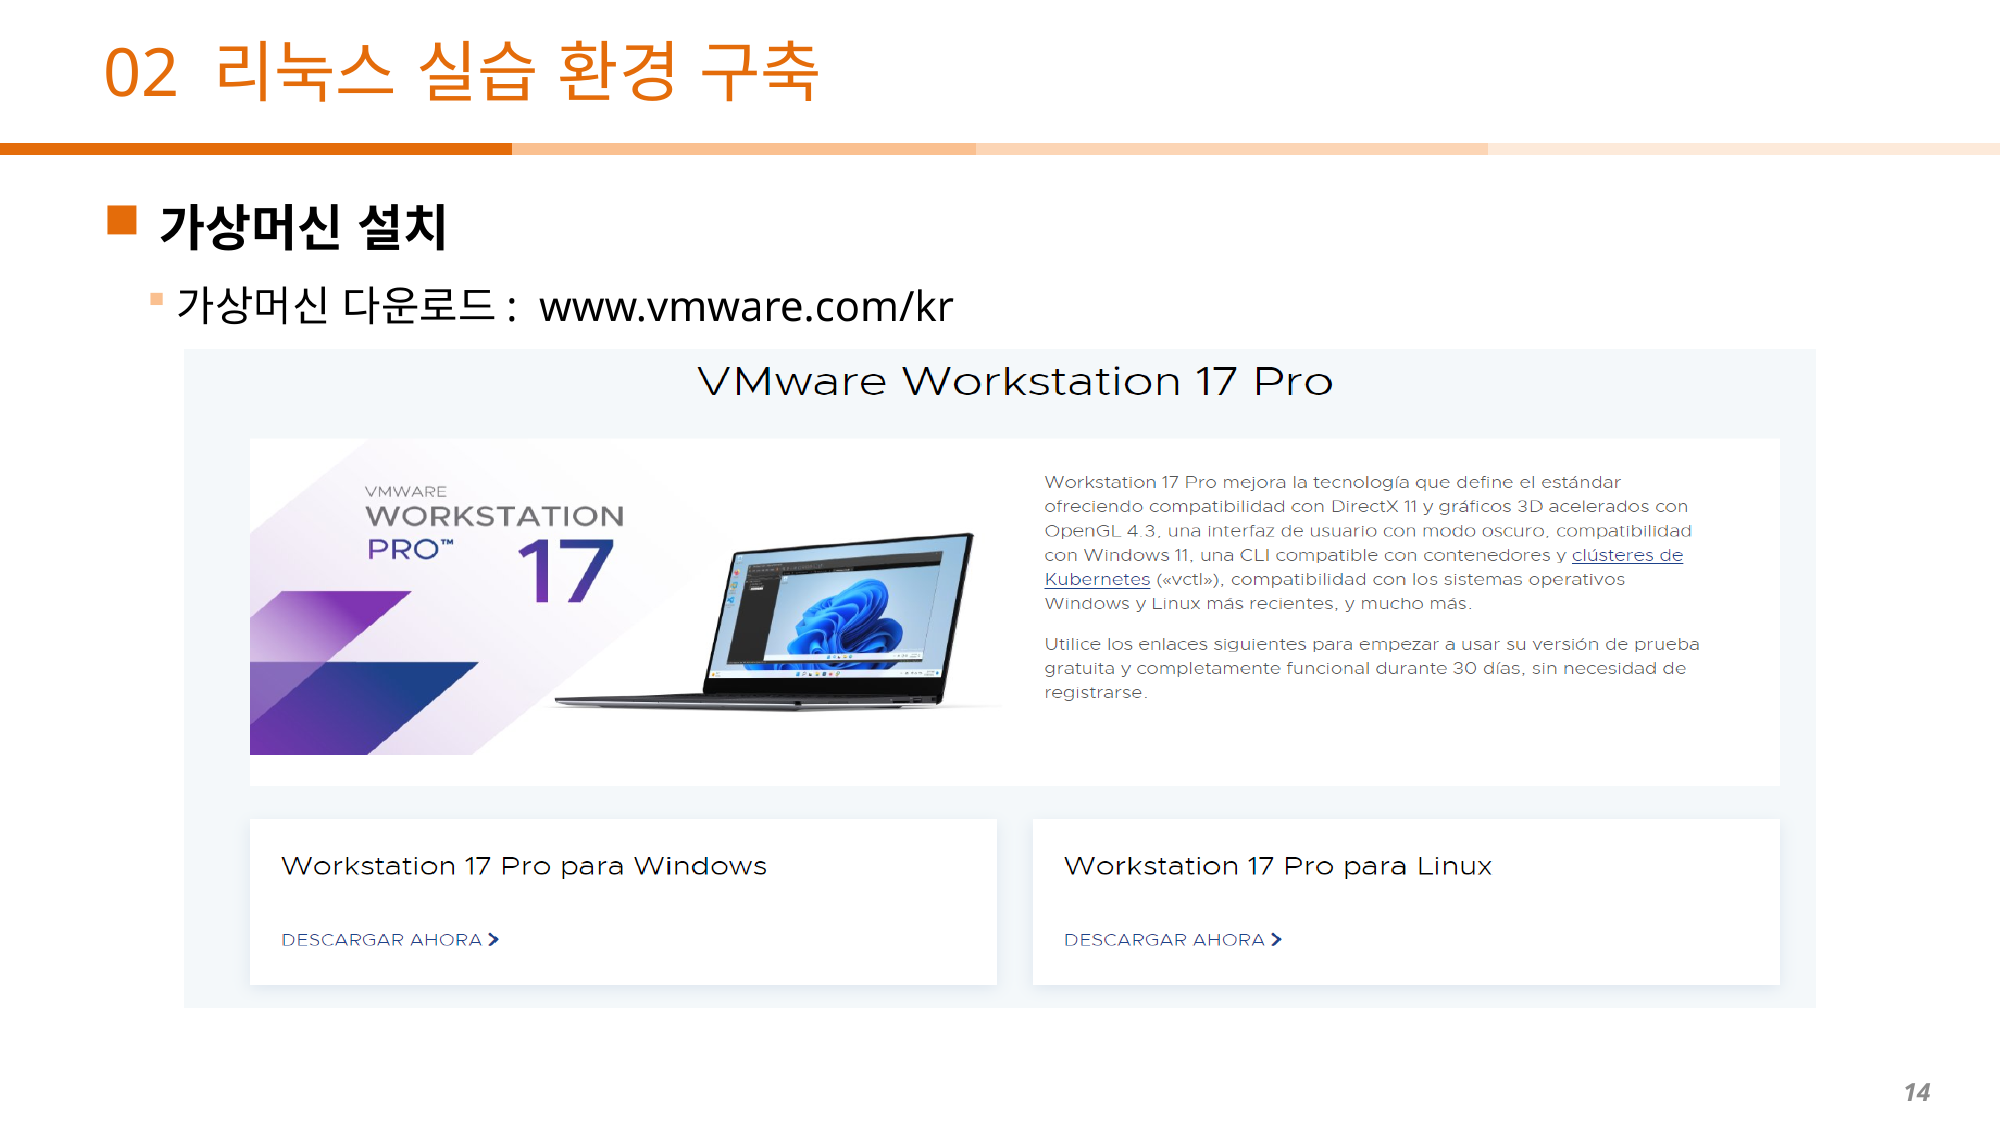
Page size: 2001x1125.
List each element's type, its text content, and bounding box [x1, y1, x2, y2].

title 02 리눅스 실습 환경 구축 [88, 18, 1920, 122]
list 가상머신 설치 가상머신 다운로드: www.vmware.com/kr [88, 176, 1920, 1083]
picture [184, 349, 1816, 1008]
